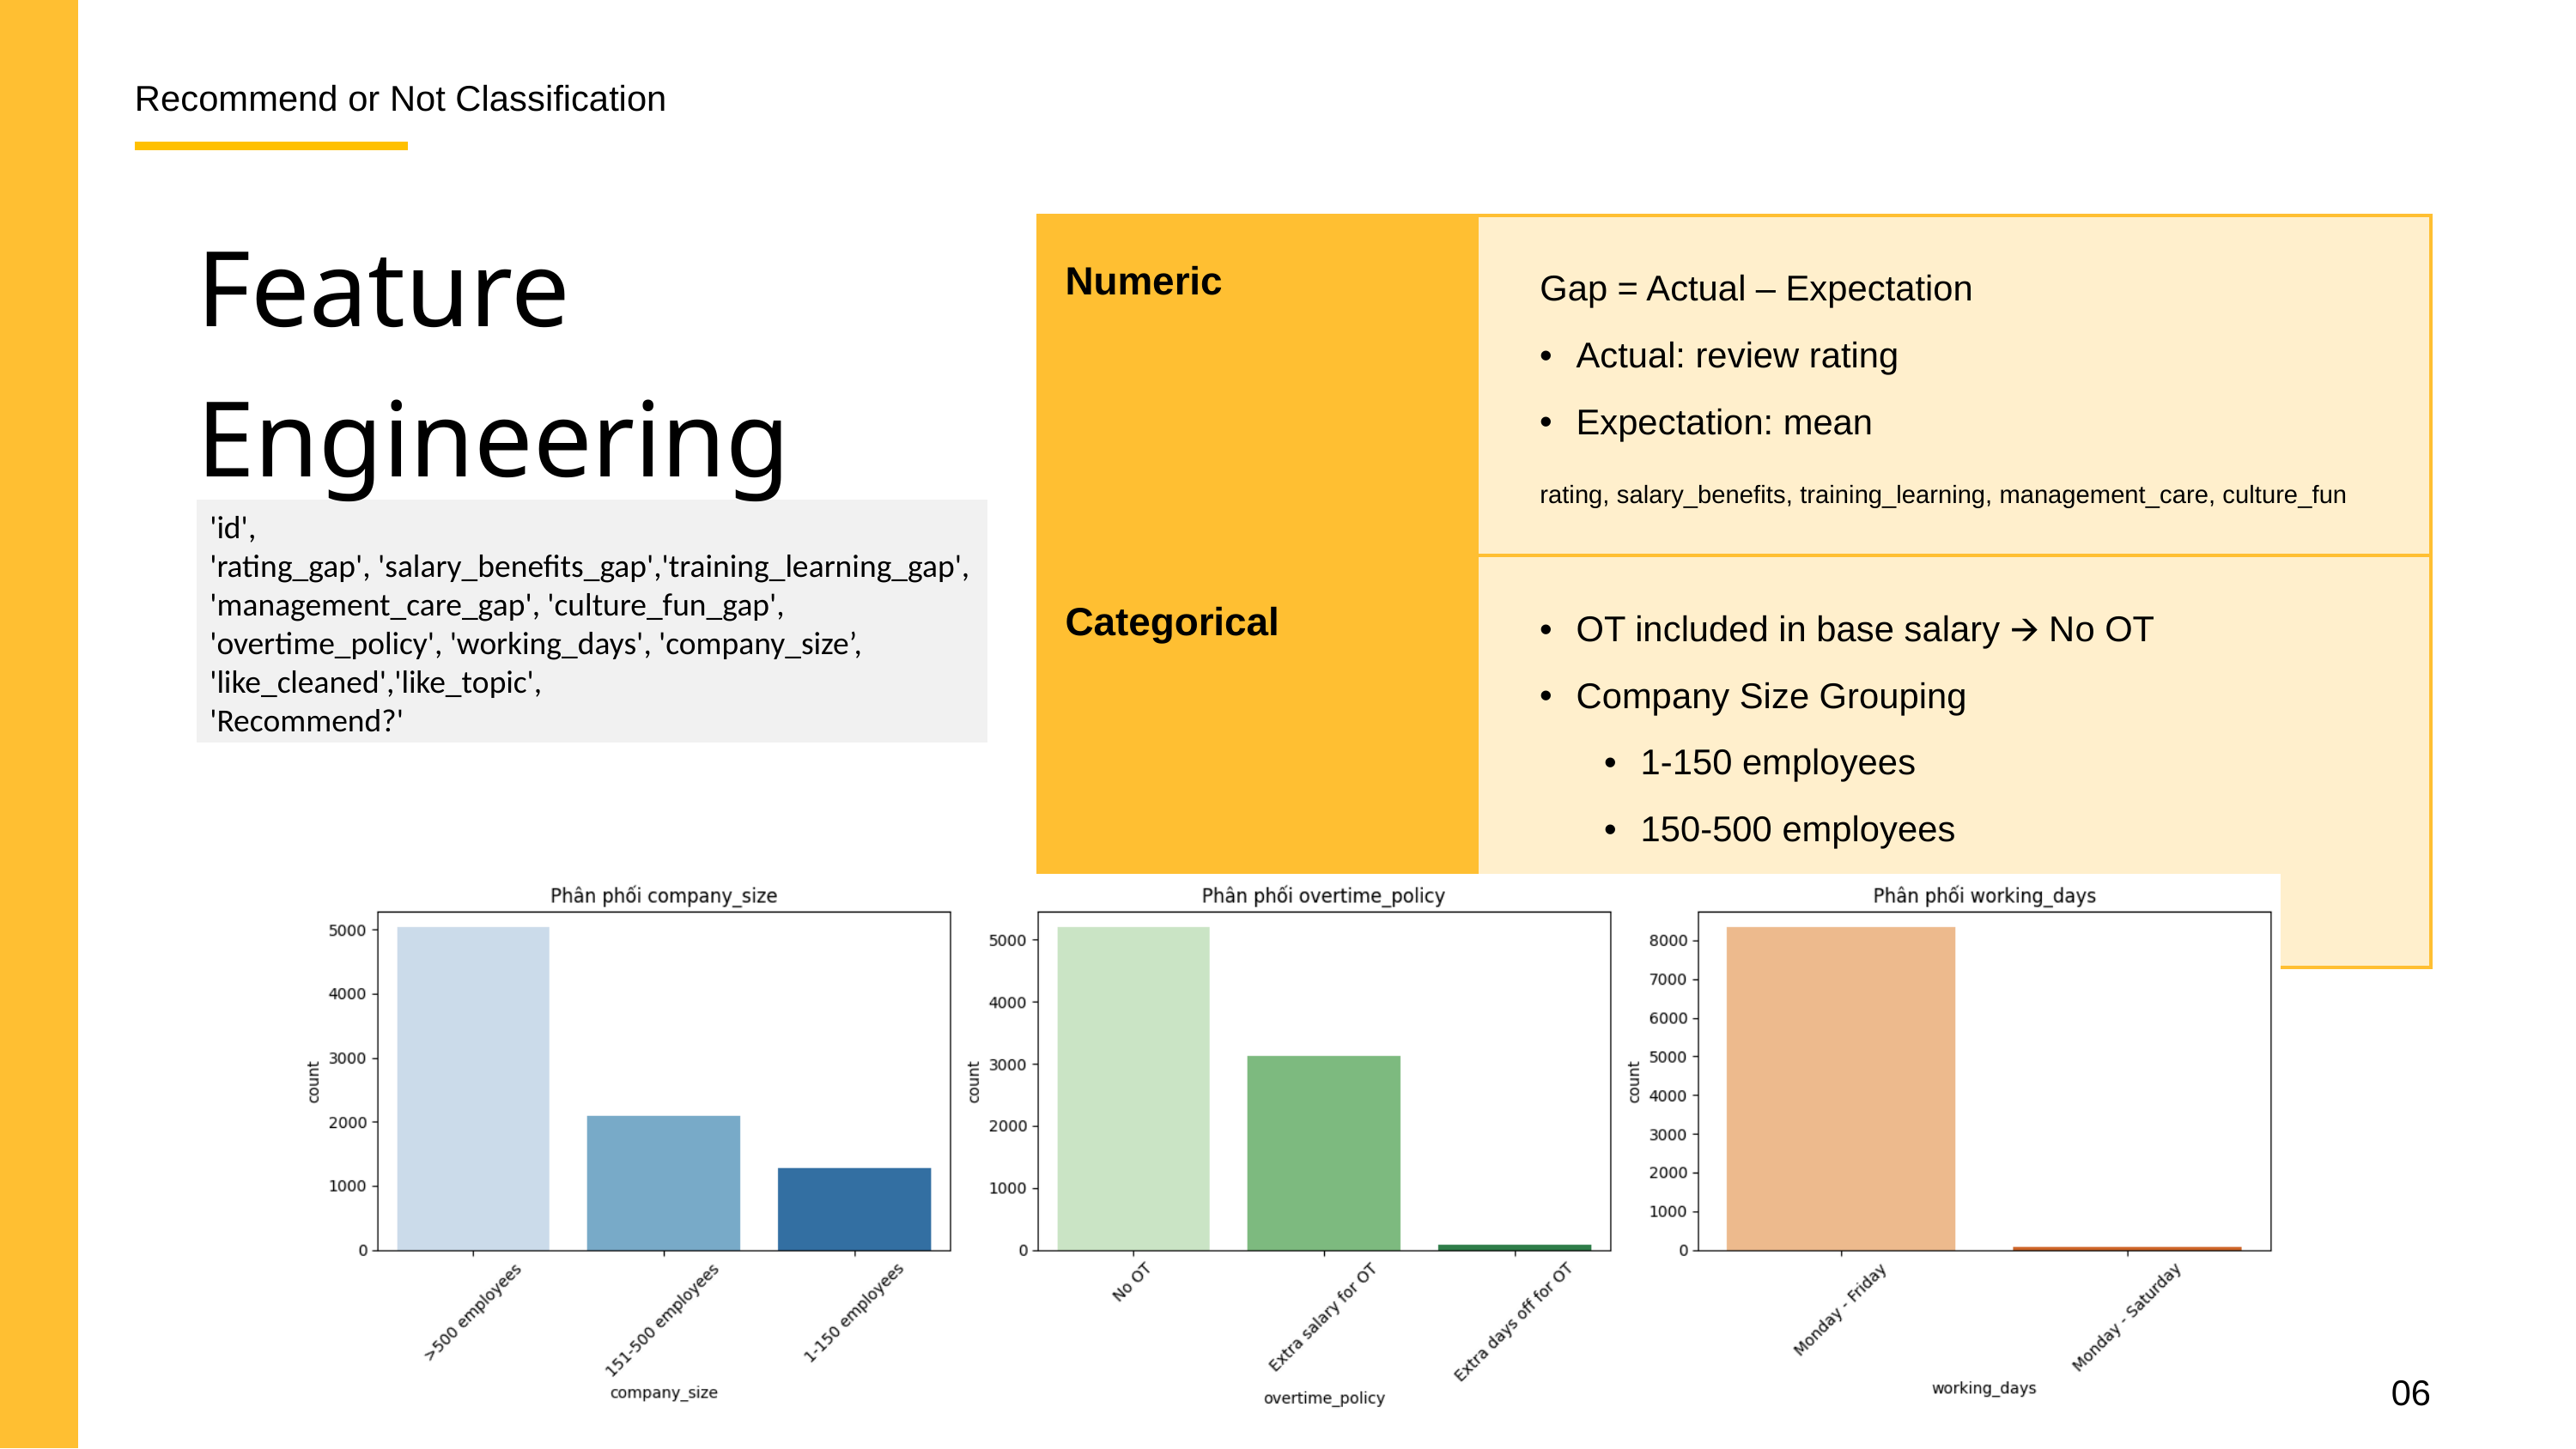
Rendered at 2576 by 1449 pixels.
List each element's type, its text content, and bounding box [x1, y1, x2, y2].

picture [295, 874, 2281, 1418]
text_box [0, 0, 79, 1449]
table_header Numeric [1040, 217, 1474, 554]
text_box Feature Engineering [197, 197, 987, 498]
text_box 'id', 'rating_gap', 'salary_benefits_gap','training_learning_gap', 'management_care_gap', 'culture_fun_gap', 'overtime_policy', 'working_days', 'company_size’, 'like_cleaned','like_topic', 'Recommend?' [197, 500, 988, 743]
table_cell Categorical [1040, 557, 1474, 871]
text_box 06 [2321, 1352, 2432, 1413]
text_box Recommend or Not Classification [134, 80, 1050, 119]
table_cell OT included in base salary 🡪 No OT Company Size Grouping 1-150 employees 150-500 employees >500 employees [1479, 557, 2429, 966]
table_header Gap = Actual – Expectation Actual: review rating Expectation: mean rating, salary_benefits, training_learning, management_care, culture_fun [1479, 217, 2429, 554]
